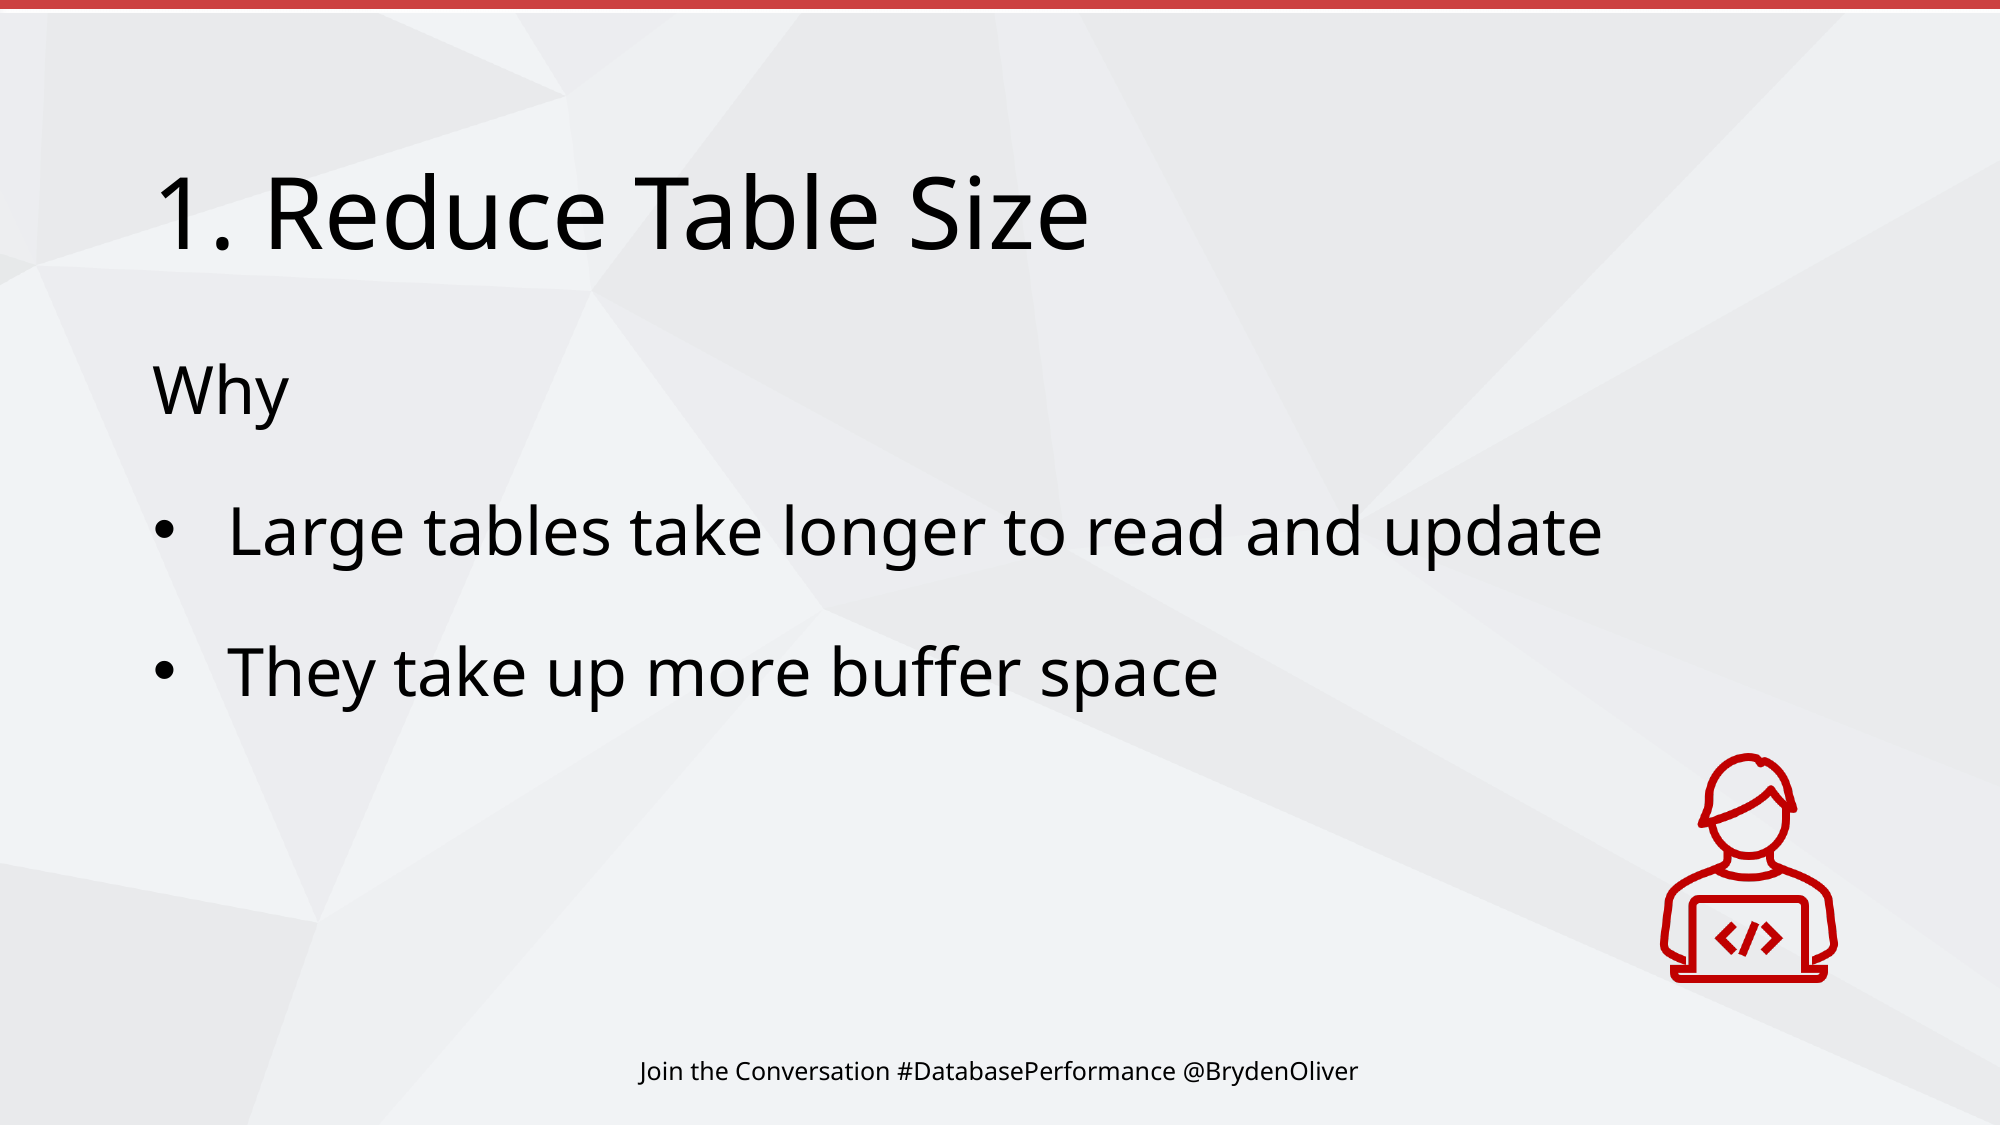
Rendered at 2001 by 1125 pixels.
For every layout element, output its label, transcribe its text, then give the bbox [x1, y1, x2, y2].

text_box [0, 13, 2000, 1125]
picture [1620, 730, 1877, 987]
footer Join the Conversation #DatabasePerformance @BrydenOliver [123, 1042, 1877, 1103]
list Why Large tables take longer to read and update They take up more buffer space [123, 299, 1863, 1021]
title 1. Reduce Table Size [123, 60, 1877, 278]
